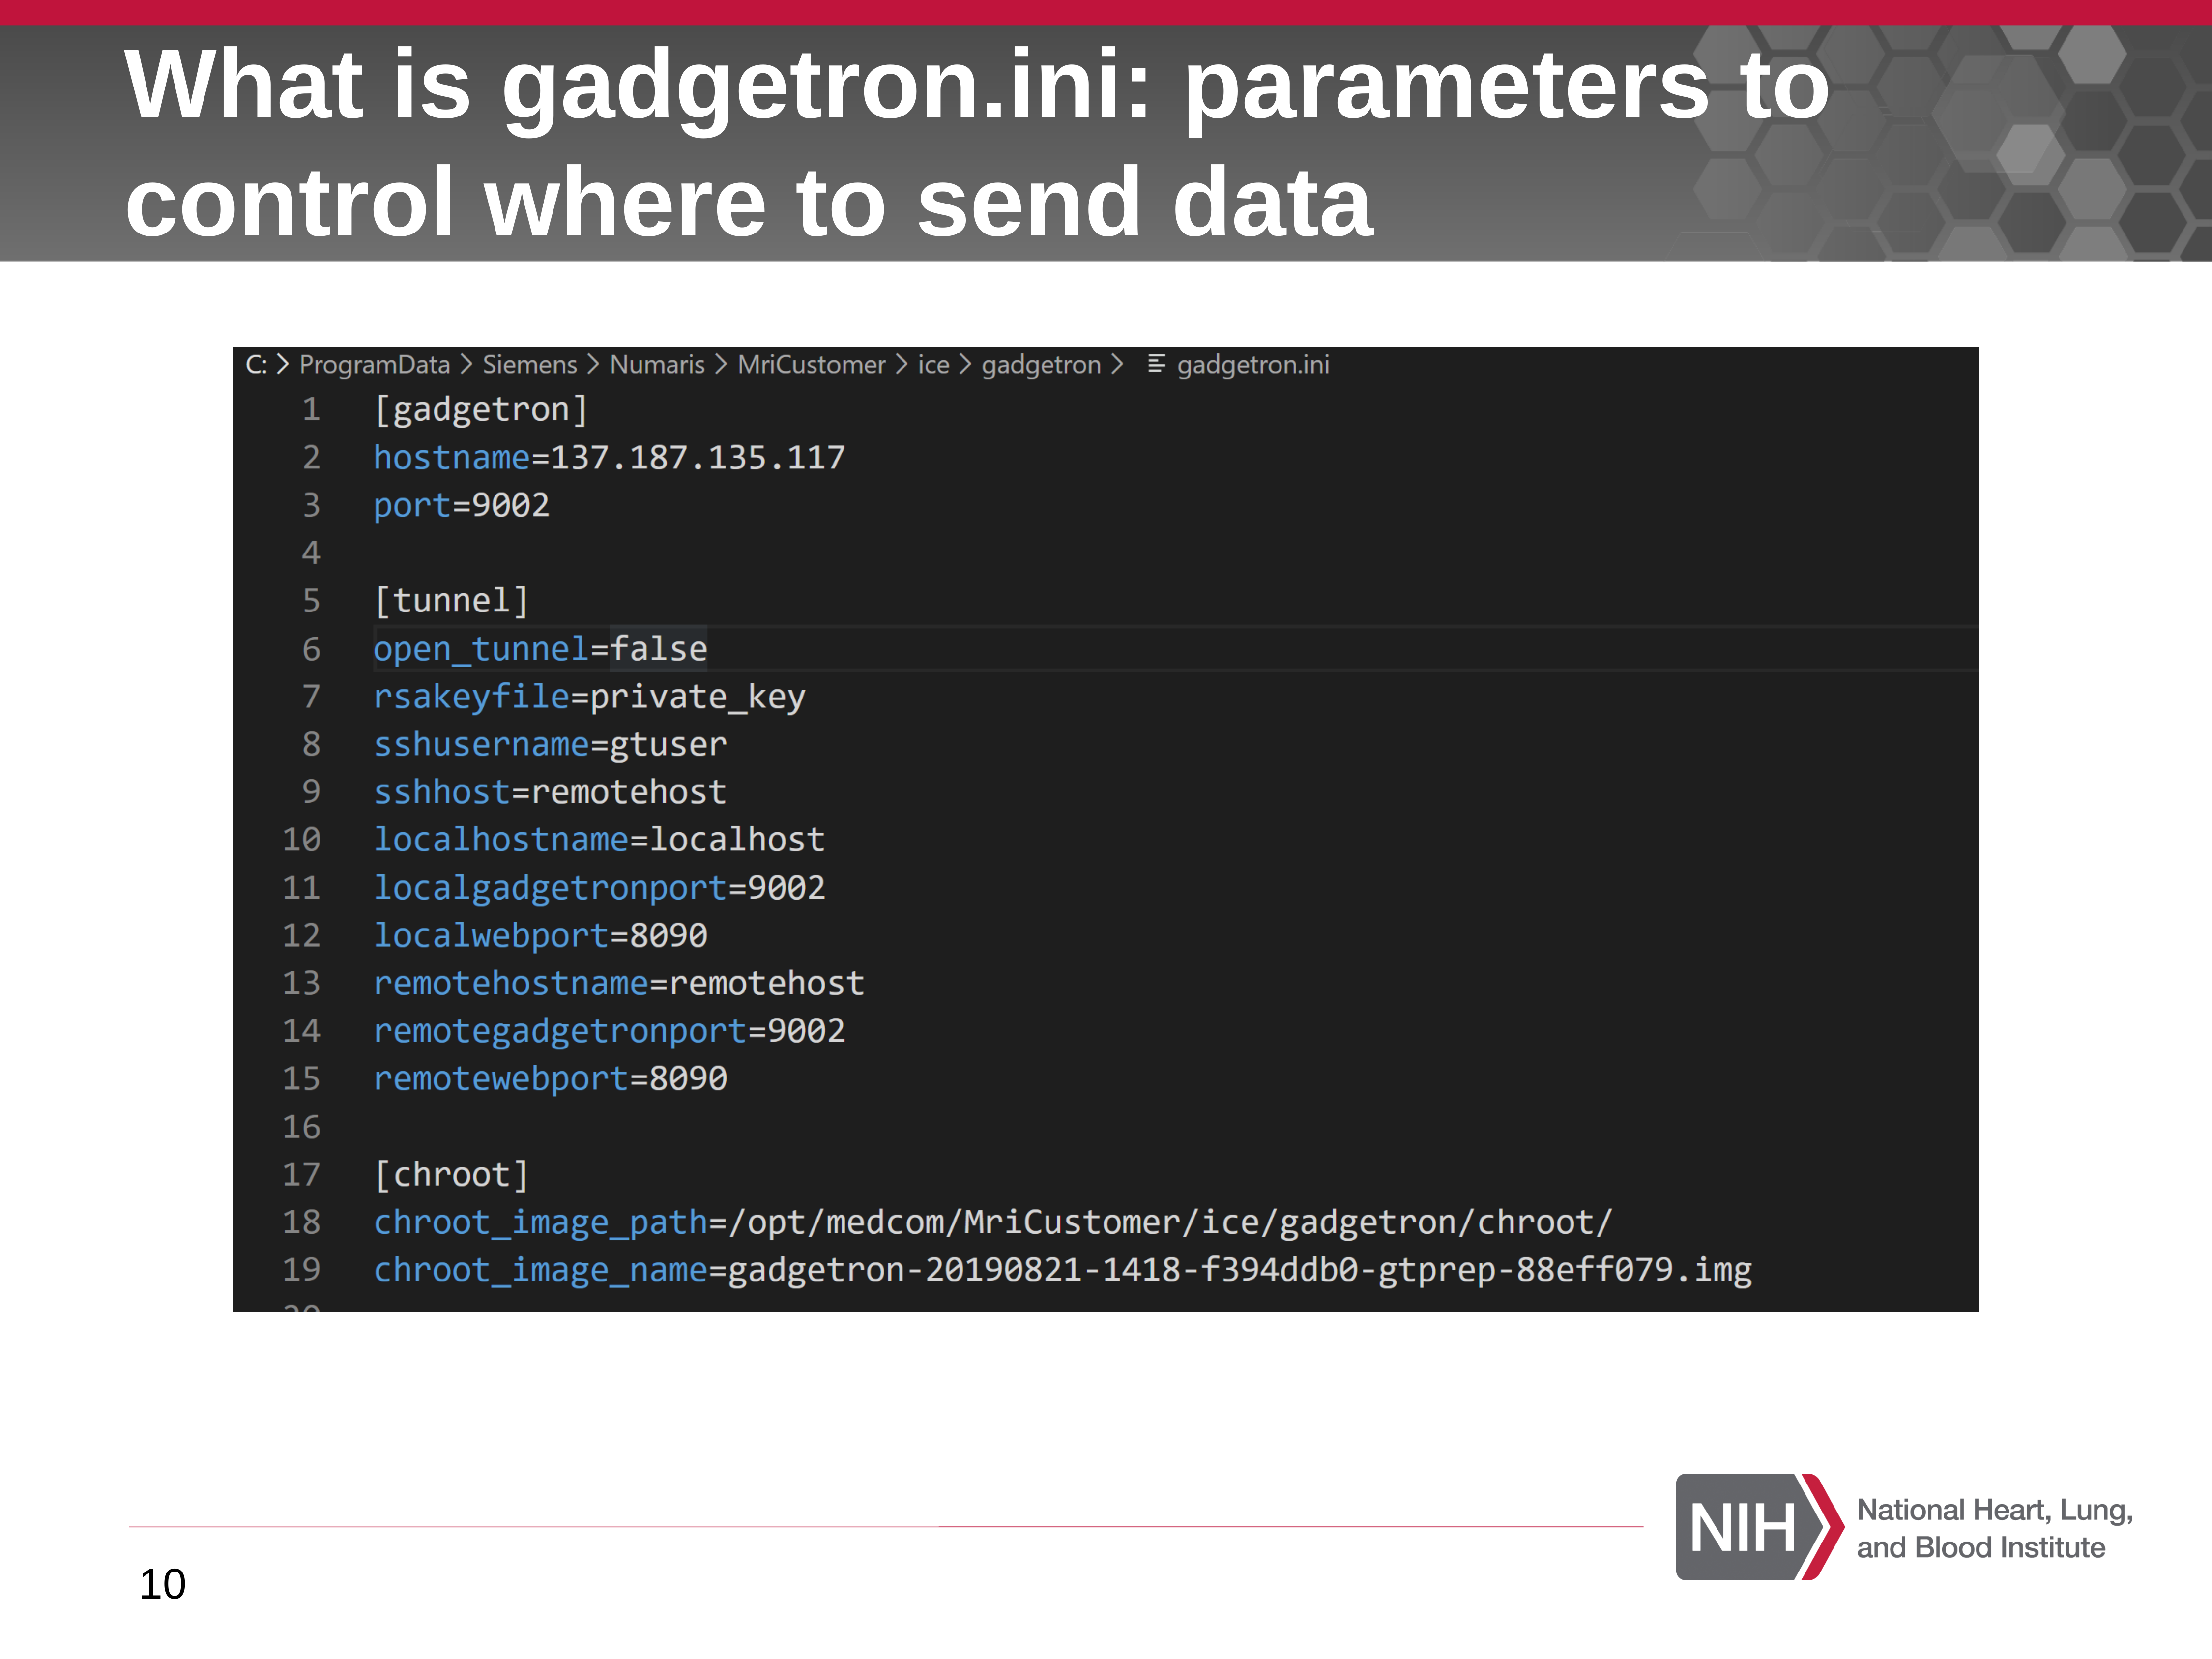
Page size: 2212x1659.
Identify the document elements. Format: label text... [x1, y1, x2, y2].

picture [233, 347, 1979, 1312]
picture [0, 26, 2212, 262]
slide_number 10 [116, 1544, 259, 1635]
picture [1676, 1474, 2132, 1580]
title What is gadgetron.ini: parameters to control where to send data [102, 34, 2109, 240]
